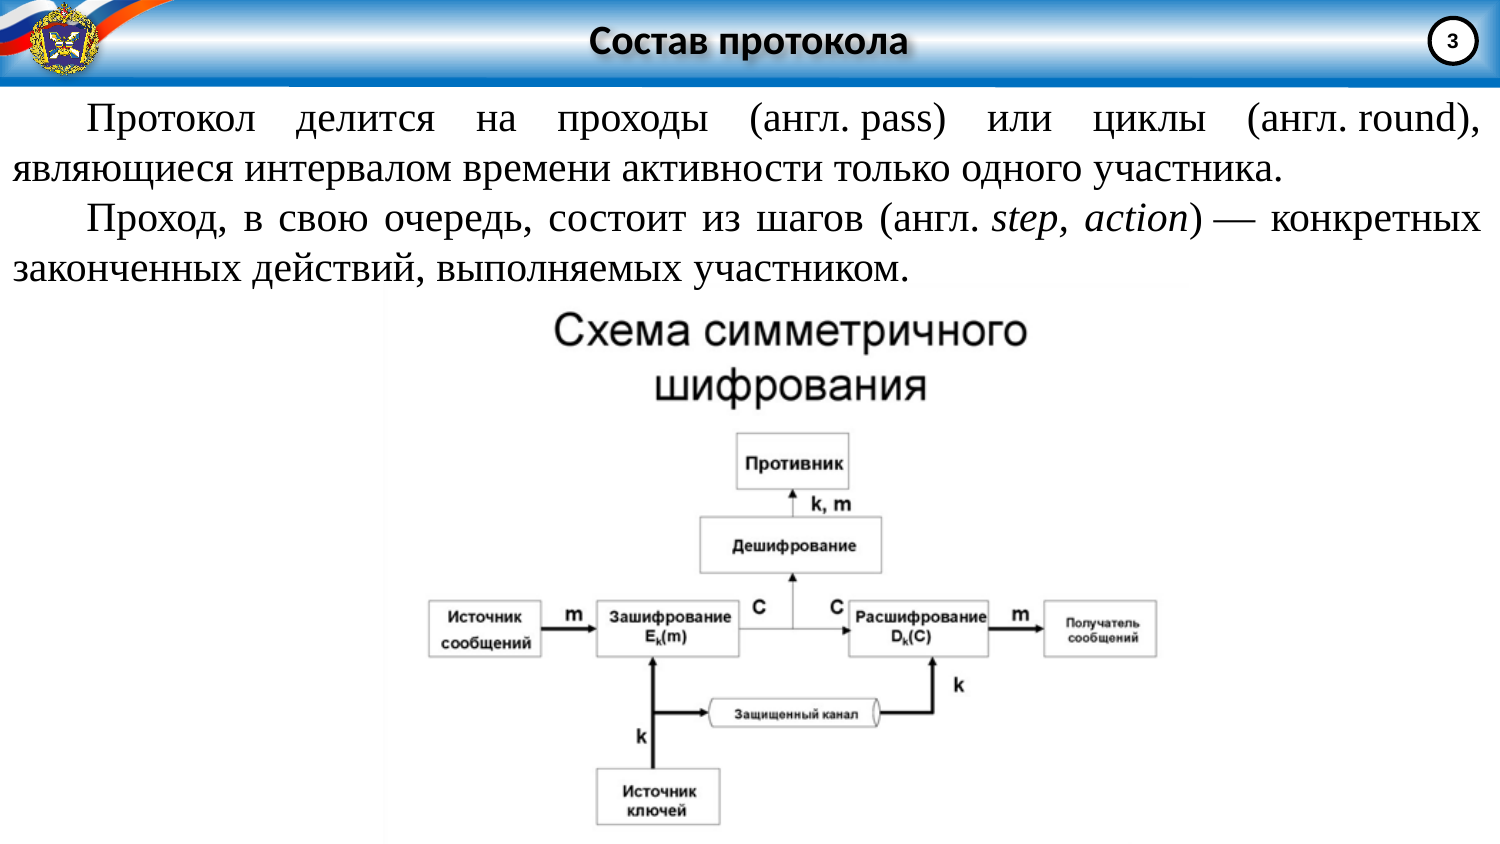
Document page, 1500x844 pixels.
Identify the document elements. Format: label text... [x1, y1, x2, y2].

slide_number 3 [1423, 12, 1483, 68]
title Состав протокола [0, 0, 1499, 127]
text_box Протокол делится на проходы (англ. pass) или циклы (англ. round), являющиеся интервалом времени активности только одного участника. Проход, в свою очередь, состоит из шагов (англ. step, action) — конкретных законченных действий, выполняемых участником. [0, 82, 1497, 298]
picture [383, 283, 1189, 844]
